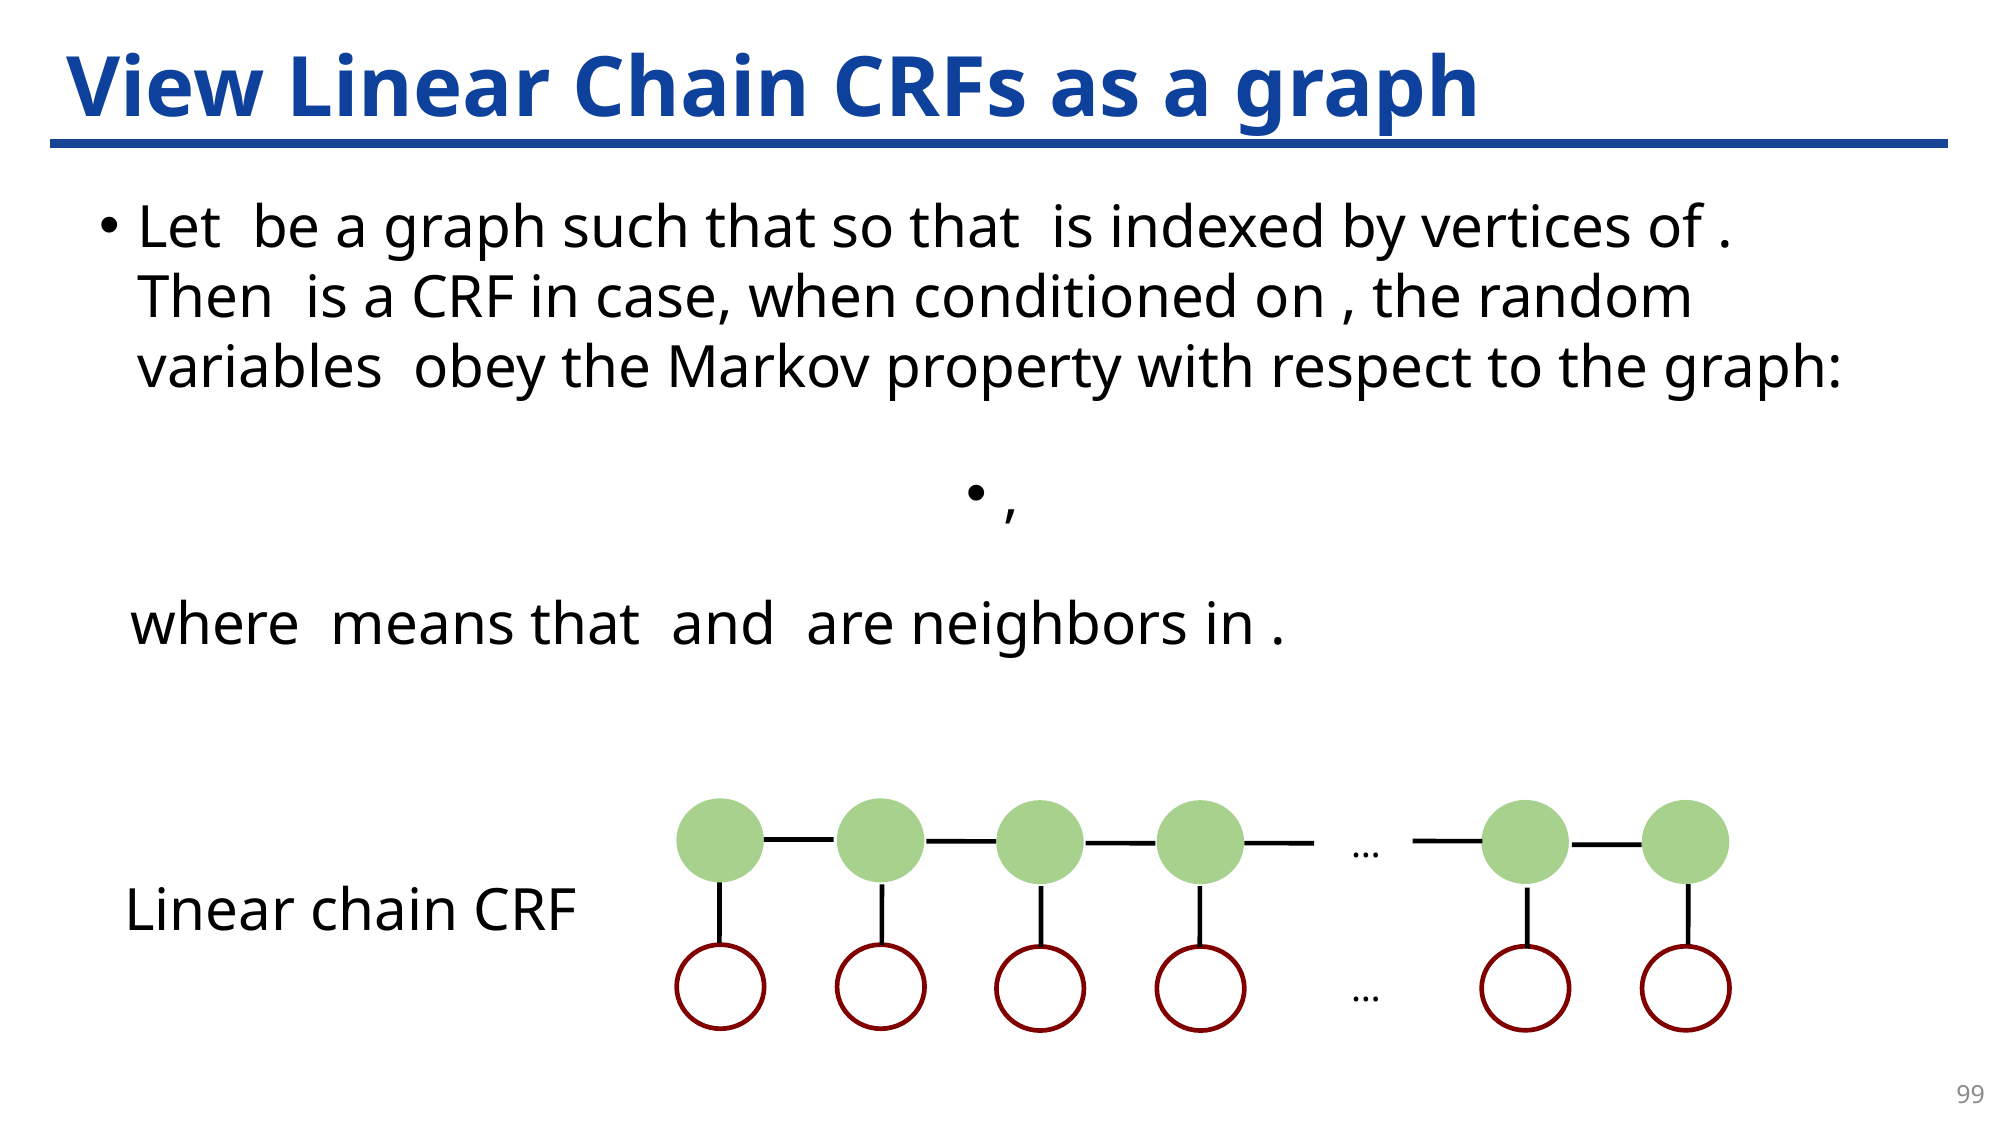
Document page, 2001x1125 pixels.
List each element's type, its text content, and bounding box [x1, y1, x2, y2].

text_box [1156, 946, 1245, 1031]
text_box … [1336, 812, 1396, 873]
text_box [996, 946, 1084, 1031]
text_box … [1336, 956, 1396, 1016]
text_box [676, 944, 765, 1029]
slide_number 99 [1899, 1065, 2000, 1125]
text_box [676, 798, 764, 883]
text_box Linear chain CRF [124, 872, 577, 943]
text_box [836, 798, 925, 883]
text_box [837, 944, 925, 1029]
text_box [996, 800, 1084, 885]
title View Linear Chain CRFs as a graph [51, 39, 1947, 140]
text_box [1481, 799, 1569, 884]
text_box [1641, 799, 1730, 884]
text_box [1642, 946, 1730, 1031]
text_box [1481, 946, 1570, 1031]
text_box [1156, 800, 1245, 885]
